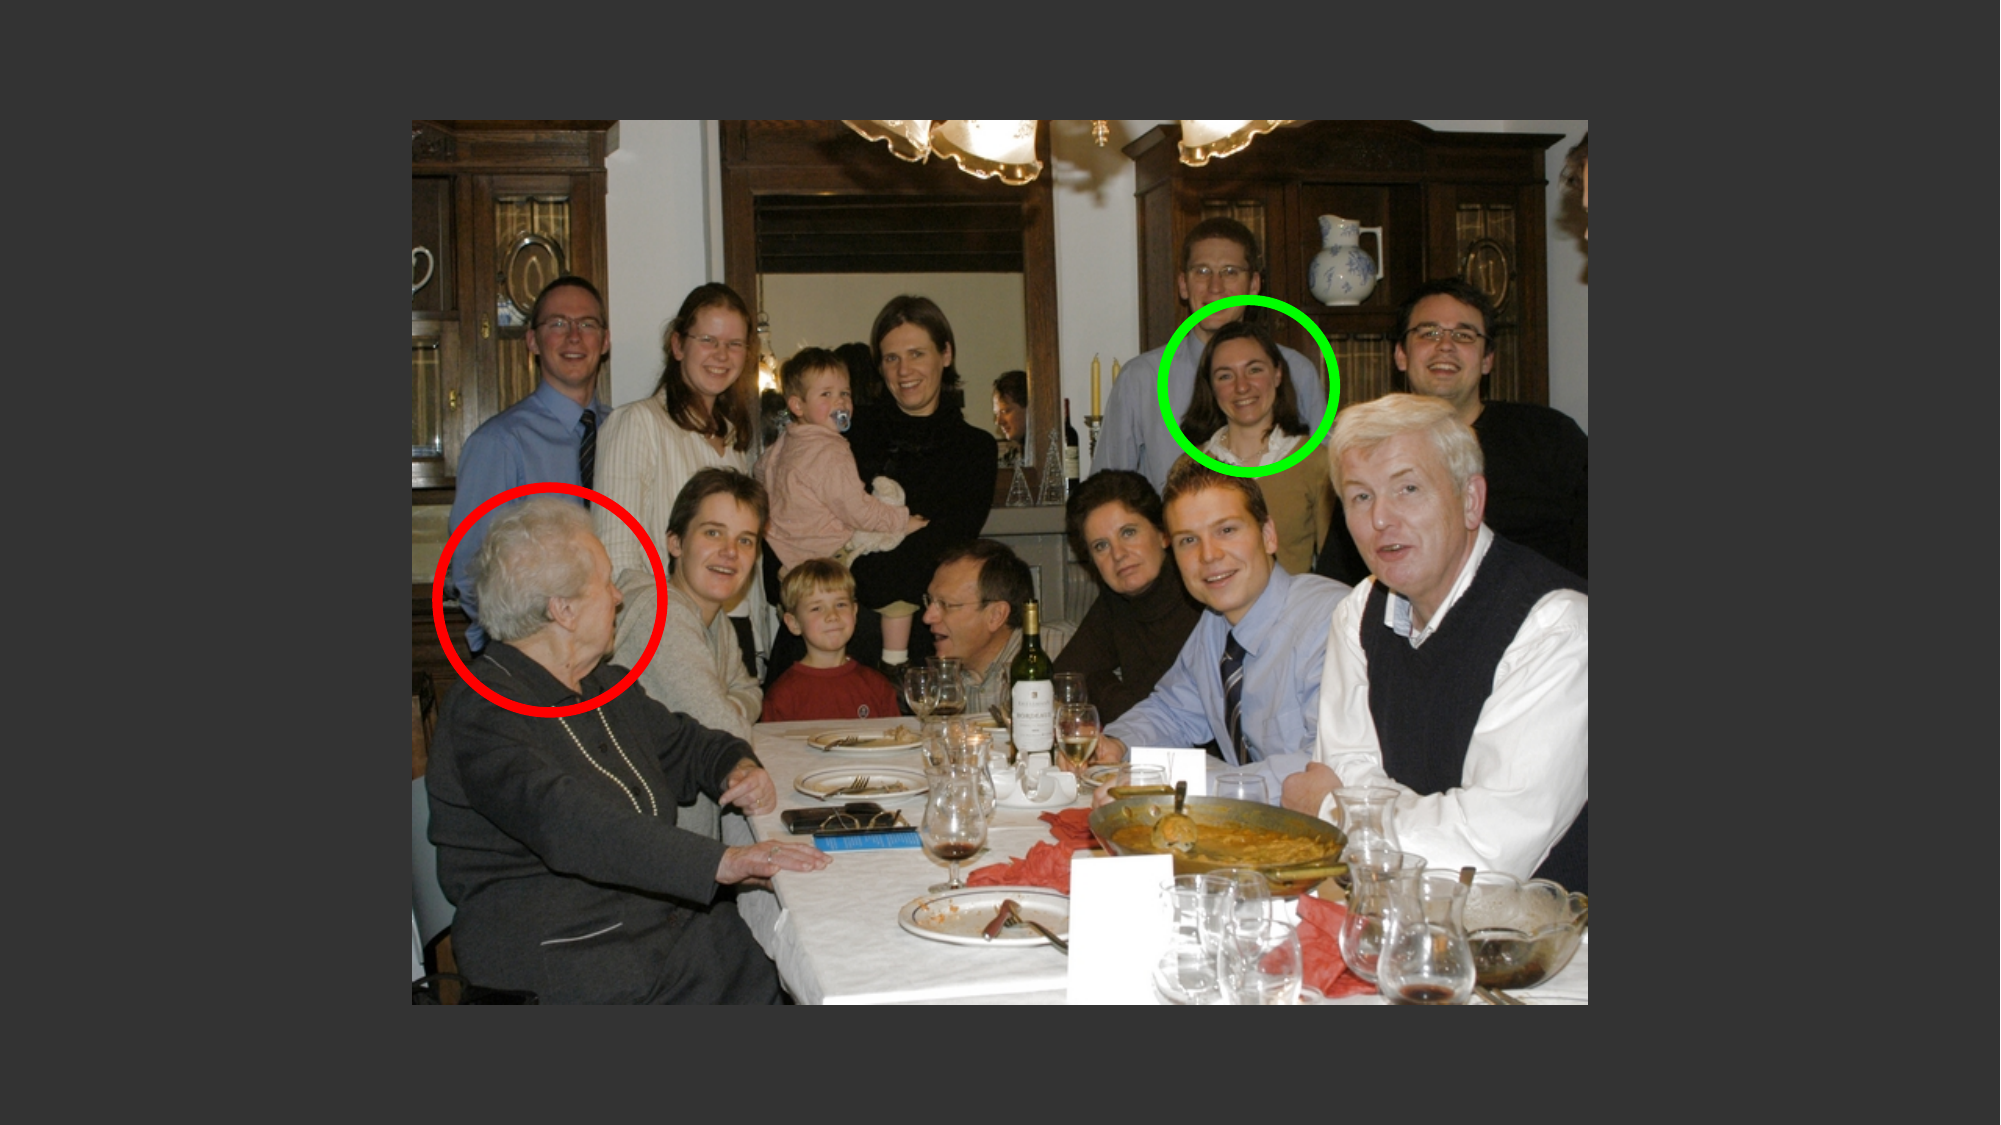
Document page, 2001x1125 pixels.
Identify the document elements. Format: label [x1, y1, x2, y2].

picture [412, 120, 1588, 1005]
